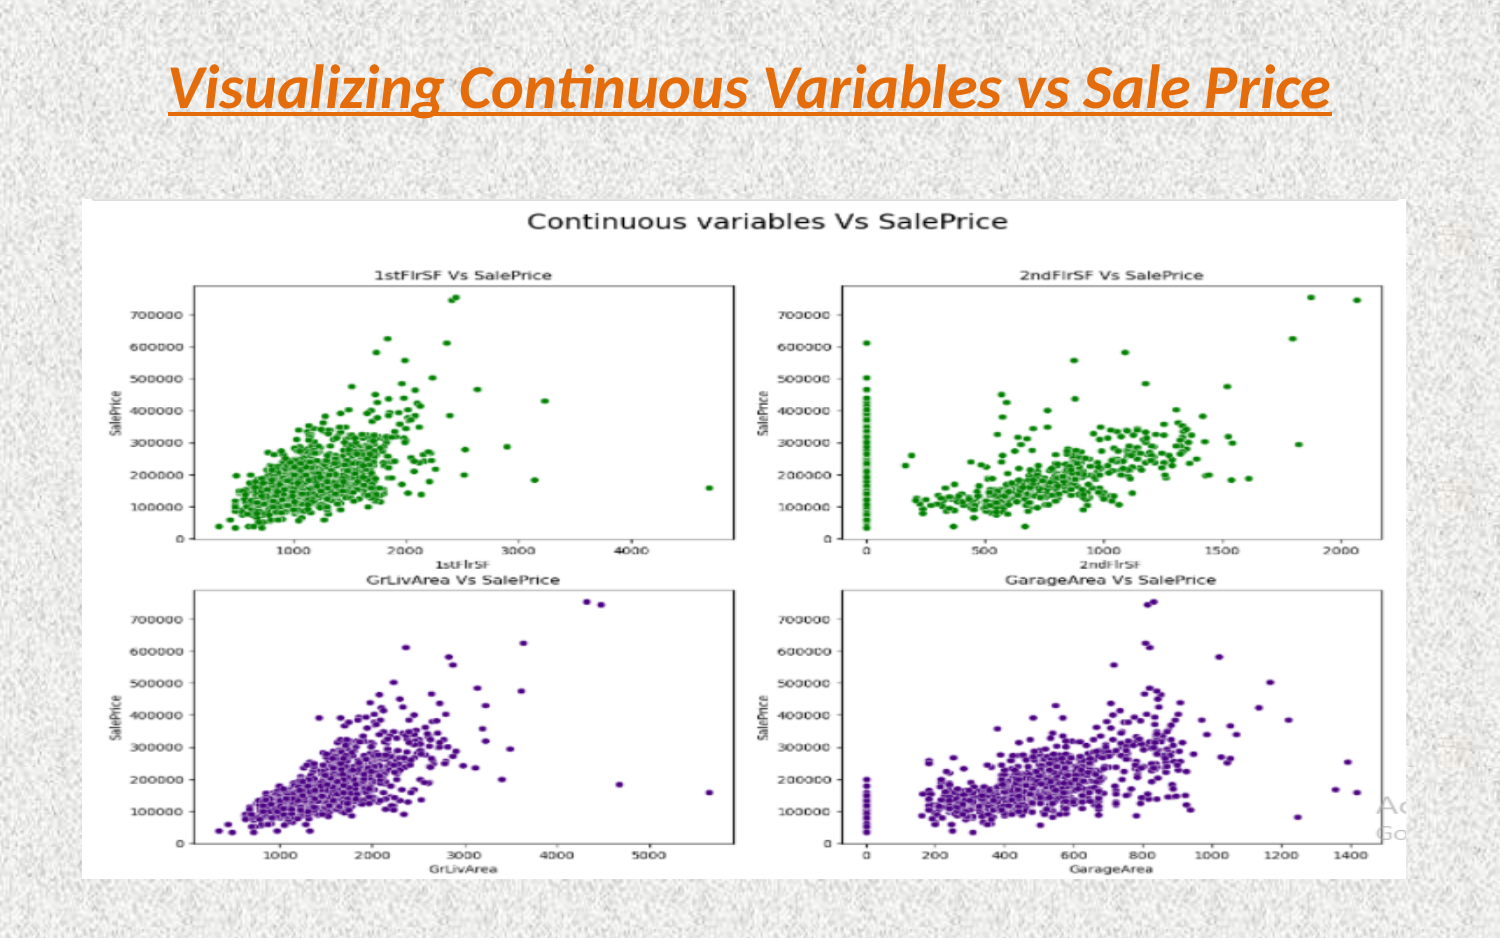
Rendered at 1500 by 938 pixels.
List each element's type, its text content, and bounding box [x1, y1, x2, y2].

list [81, 198, 1407, 880]
title Visualizing Continuous Variables vs Sale Price [75, 37, 1425, 129]
picture [0, 0, 1500, 938]
